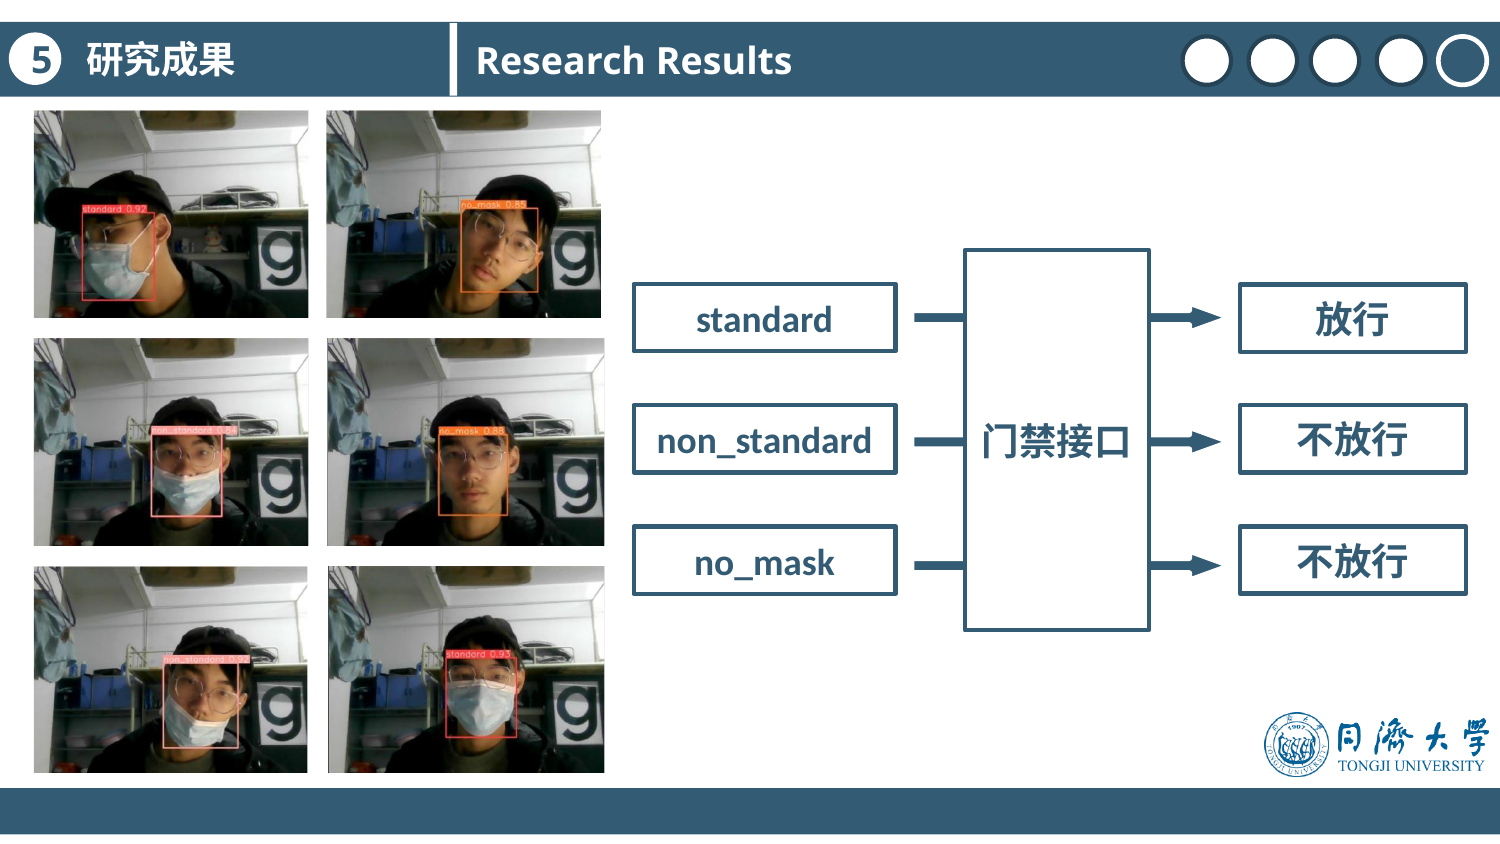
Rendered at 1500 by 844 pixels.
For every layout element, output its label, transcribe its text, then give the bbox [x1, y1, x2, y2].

text_box no_mask [632, 524, 898, 596]
text_box non_standard [632, 403, 898, 475]
text_box [0, 20, 1500, 99]
picture [33, 565, 308, 774]
text_box standard [632, 282, 898, 353]
text_box [1374, 34, 1428, 87]
picture [33, 338, 309, 547]
text_box [1246, 34, 1300, 87]
text_box [1151, 547, 1235, 584]
picture [327, 565, 605, 774]
text_box 放行 [1238, 282, 1468, 354]
text_box [908, 306, 963, 329]
text_box [0, 786, 1500, 836]
text_box [908, 431, 963, 453]
text_box 研究成果 [71, 28, 448, 89]
picture [326, 338, 605, 547]
text_box [1180, 34, 1234, 87]
text_box 门禁接口 [963, 248, 1151, 632]
text_box [1151, 423, 1235, 460]
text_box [1264, 712, 1490, 777]
text_box 不放行 [1238, 403, 1468, 475]
text_box Research Results [460, 29, 809, 90]
text_box 5 [6, 30, 64, 88]
text_box [1151, 299, 1235, 336]
text_box 不放行 [1238, 524, 1468, 596]
text_box [1308, 34, 1362, 87]
picture [325, 110, 602, 319]
picture [33, 110, 309, 319]
text_box [908, 554, 963, 577]
text_box [1436, 34, 1489, 87]
text_box [448, 21, 459, 98]
